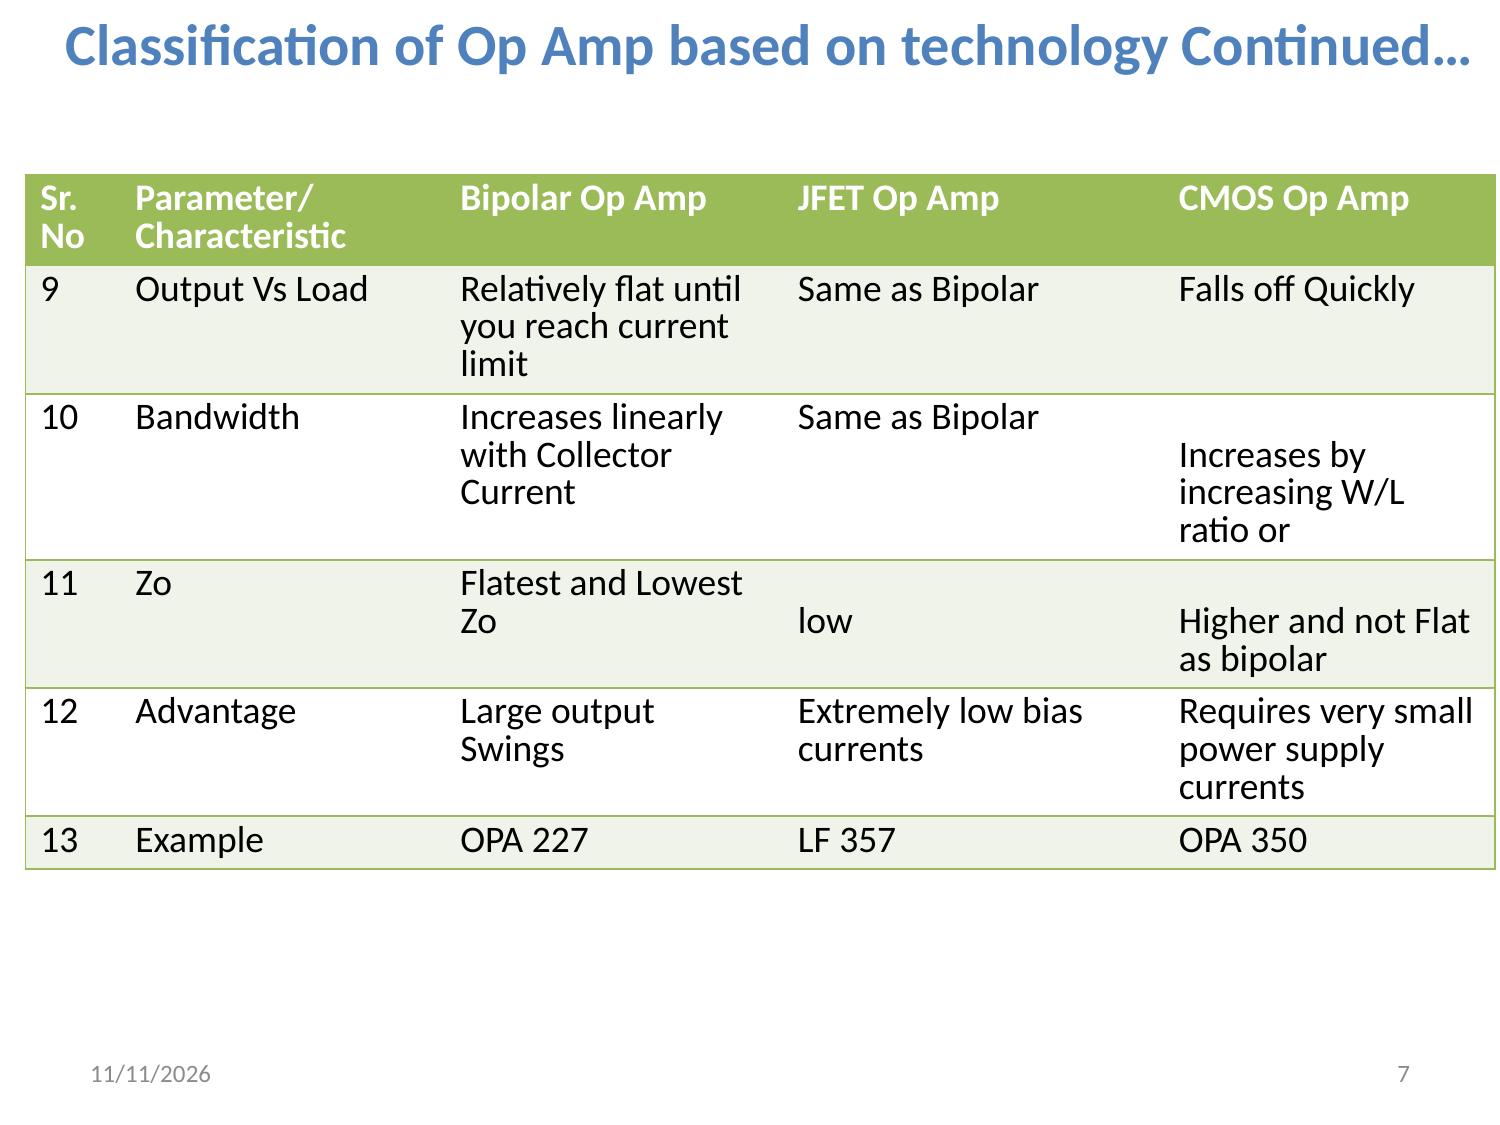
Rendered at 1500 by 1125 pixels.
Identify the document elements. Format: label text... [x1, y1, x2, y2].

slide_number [75, 1042, 425, 1103]
slide_number 7 [1074, 1042, 1425, 1103]
text_box Classification of Op Amp based on technology Continued… [50, 0, 1489, 85]
